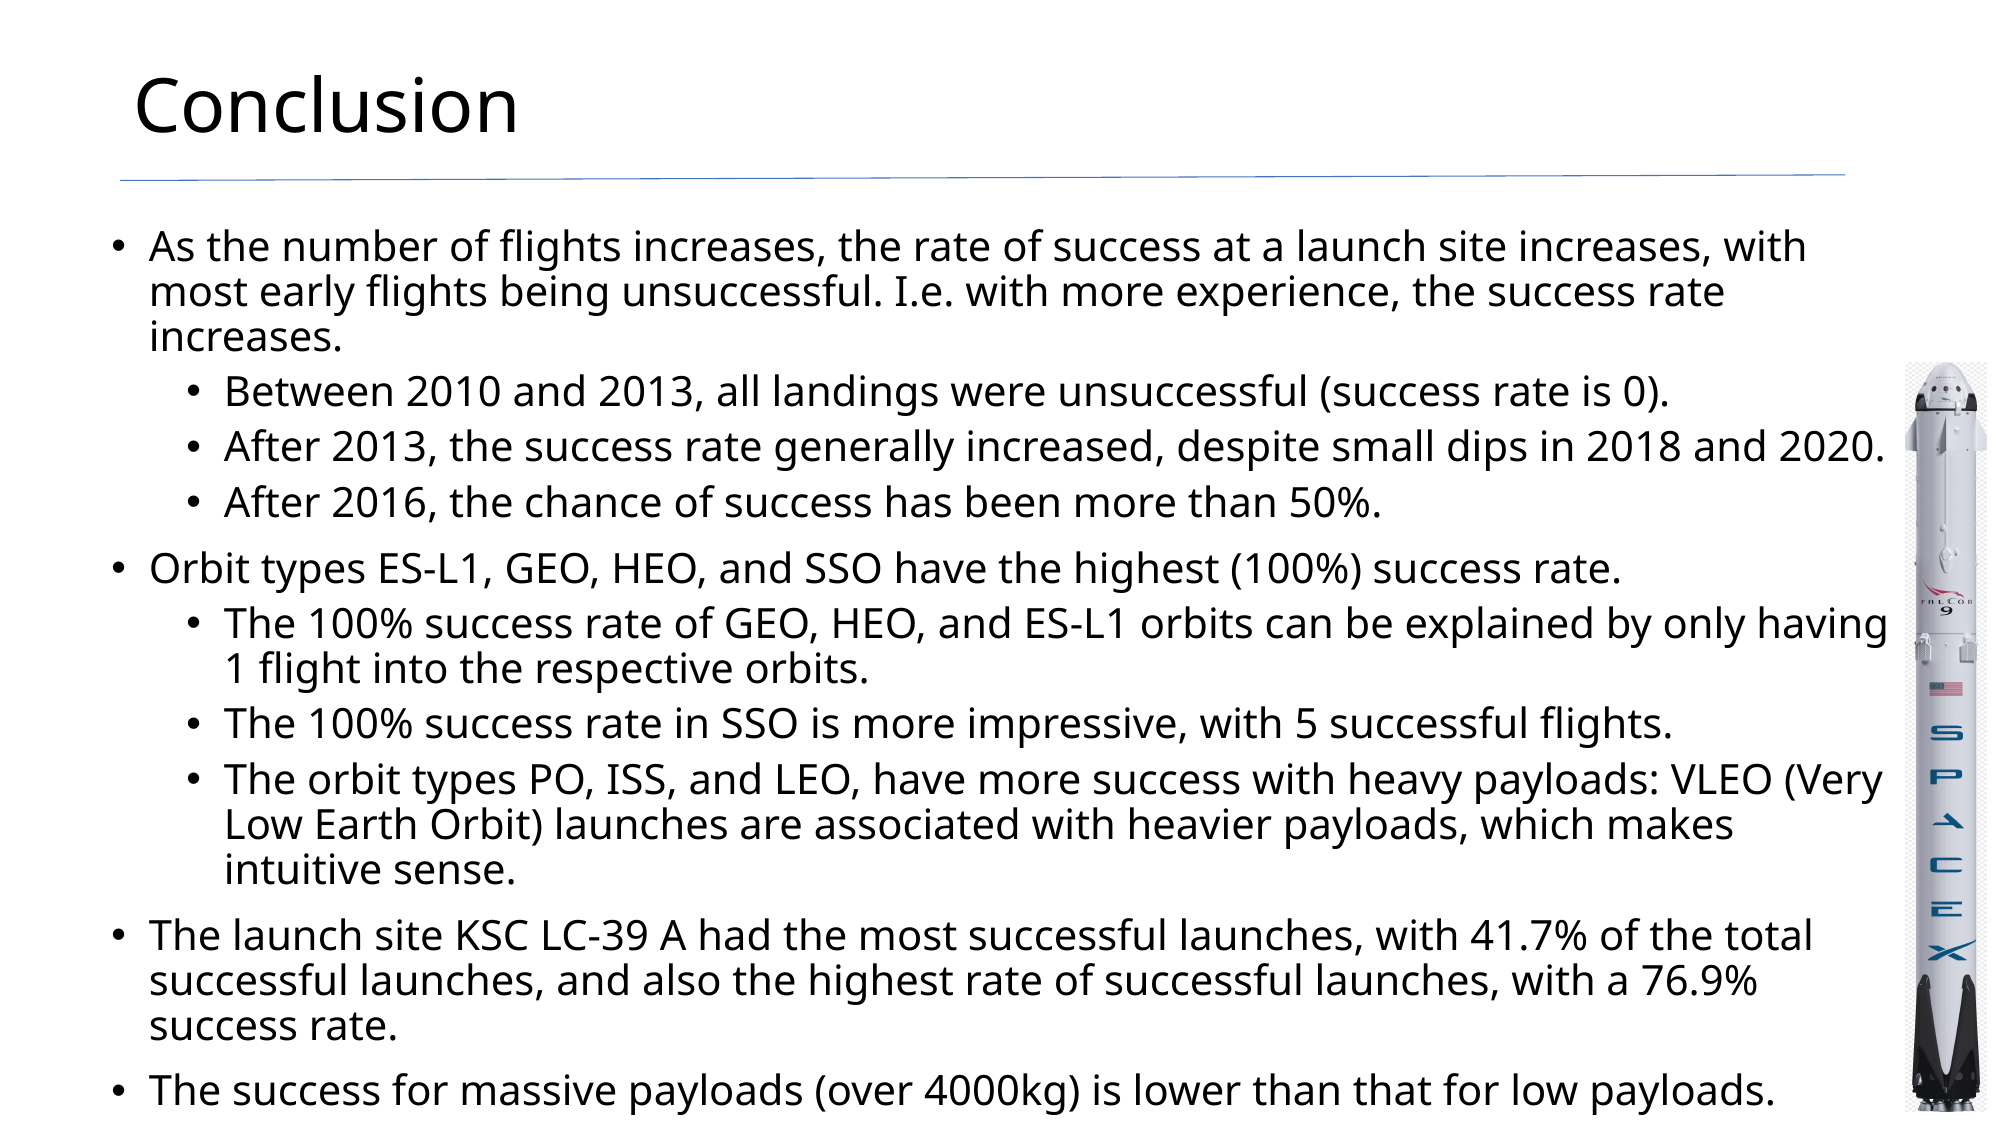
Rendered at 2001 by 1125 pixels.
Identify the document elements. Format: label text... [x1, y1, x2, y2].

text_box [119, 174, 1846, 181]
title Conclusion [118, 0, 1844, 217]
picture [1905, 362, 1988, 1112]
list As the number of flights increases, the rate of success at a launch site increases, with most early flights being unsuccessful. I.e. with more experience, the success rate increases. Between 2010 and 2013, all landings were unsuccessful (success rate is 0). After 2013, the success rate generally increased, despite small dips in 2018 and 2020. After 2016, the chance of success has been more than 50%. Orbit types ES-L1, GEO, HEO, and SSO have the highest (100%) success rate. The 100% success rate of GEO, HEO, and ES-L1 orbits can be explained by only having 1 flight into the respective orbits. The 100% success rate in SSO is more impressive, with 5 successful flights. The orbit types PO, ISS, and LEO, have more success with heavy payloads: VLEO (Very Low Earth Orbit) launches are associated with heavier payloads, which makes intuitive sense. The launch site KSC LC-39 A had the most successful launches, with 41.7% of the total successful launches, and also the highest rate of successful launches, with a 76.9% success rate. The success for massive payloads (over 4000kg) is lower than that for low payloads. The best performing classification model is the Decision Tree model, with an accuracy of 94.44%. [96, 217, 1906, 1113]
